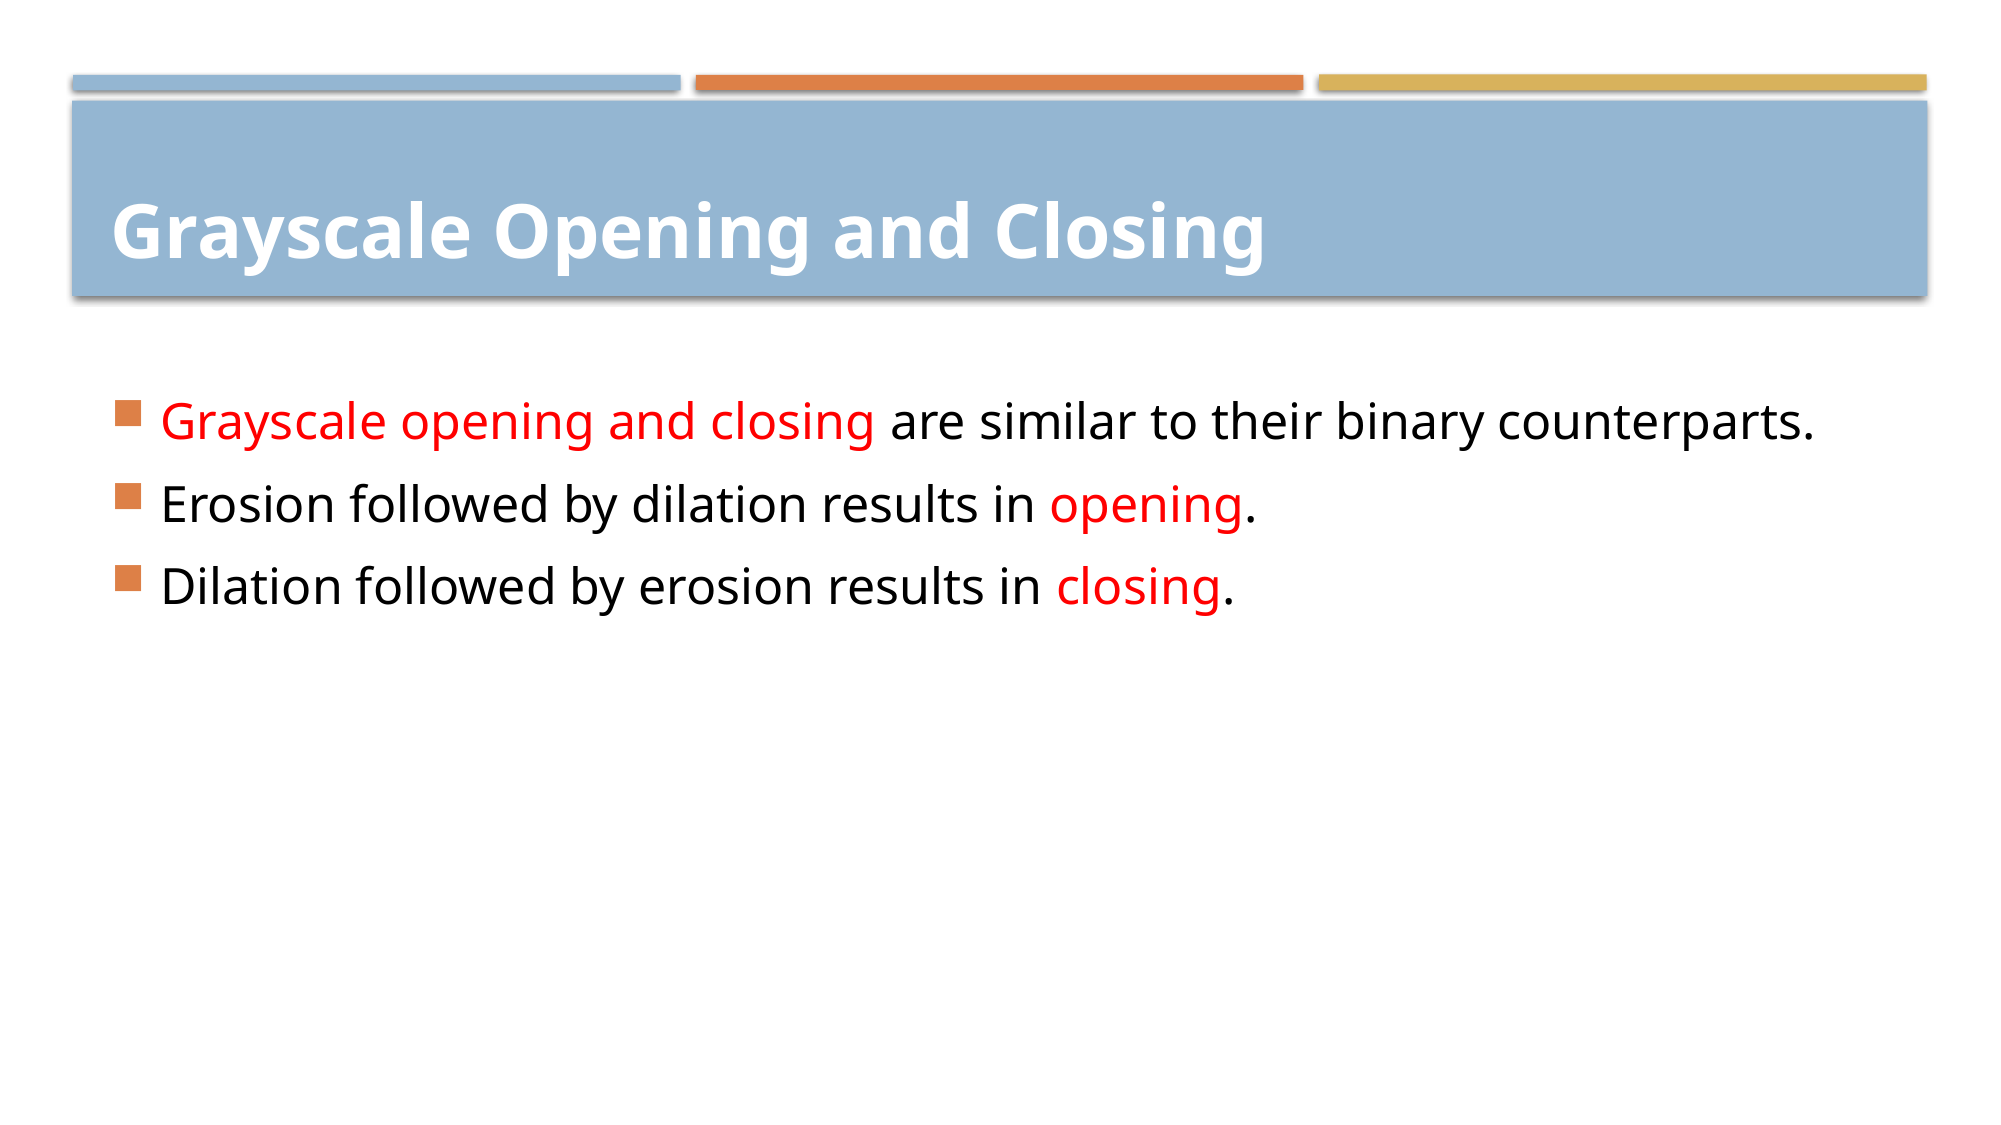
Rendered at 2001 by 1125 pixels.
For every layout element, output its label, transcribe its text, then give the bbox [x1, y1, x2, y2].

list Grayscale opening and closing are similar to their binary counterparts. Erosion followed by dilation results in opening. Dilation followed by erosion results in closing. [95, 357, 1905, 977]
title Grayscale Opening and Closing [95, 115, 1905, 282]
